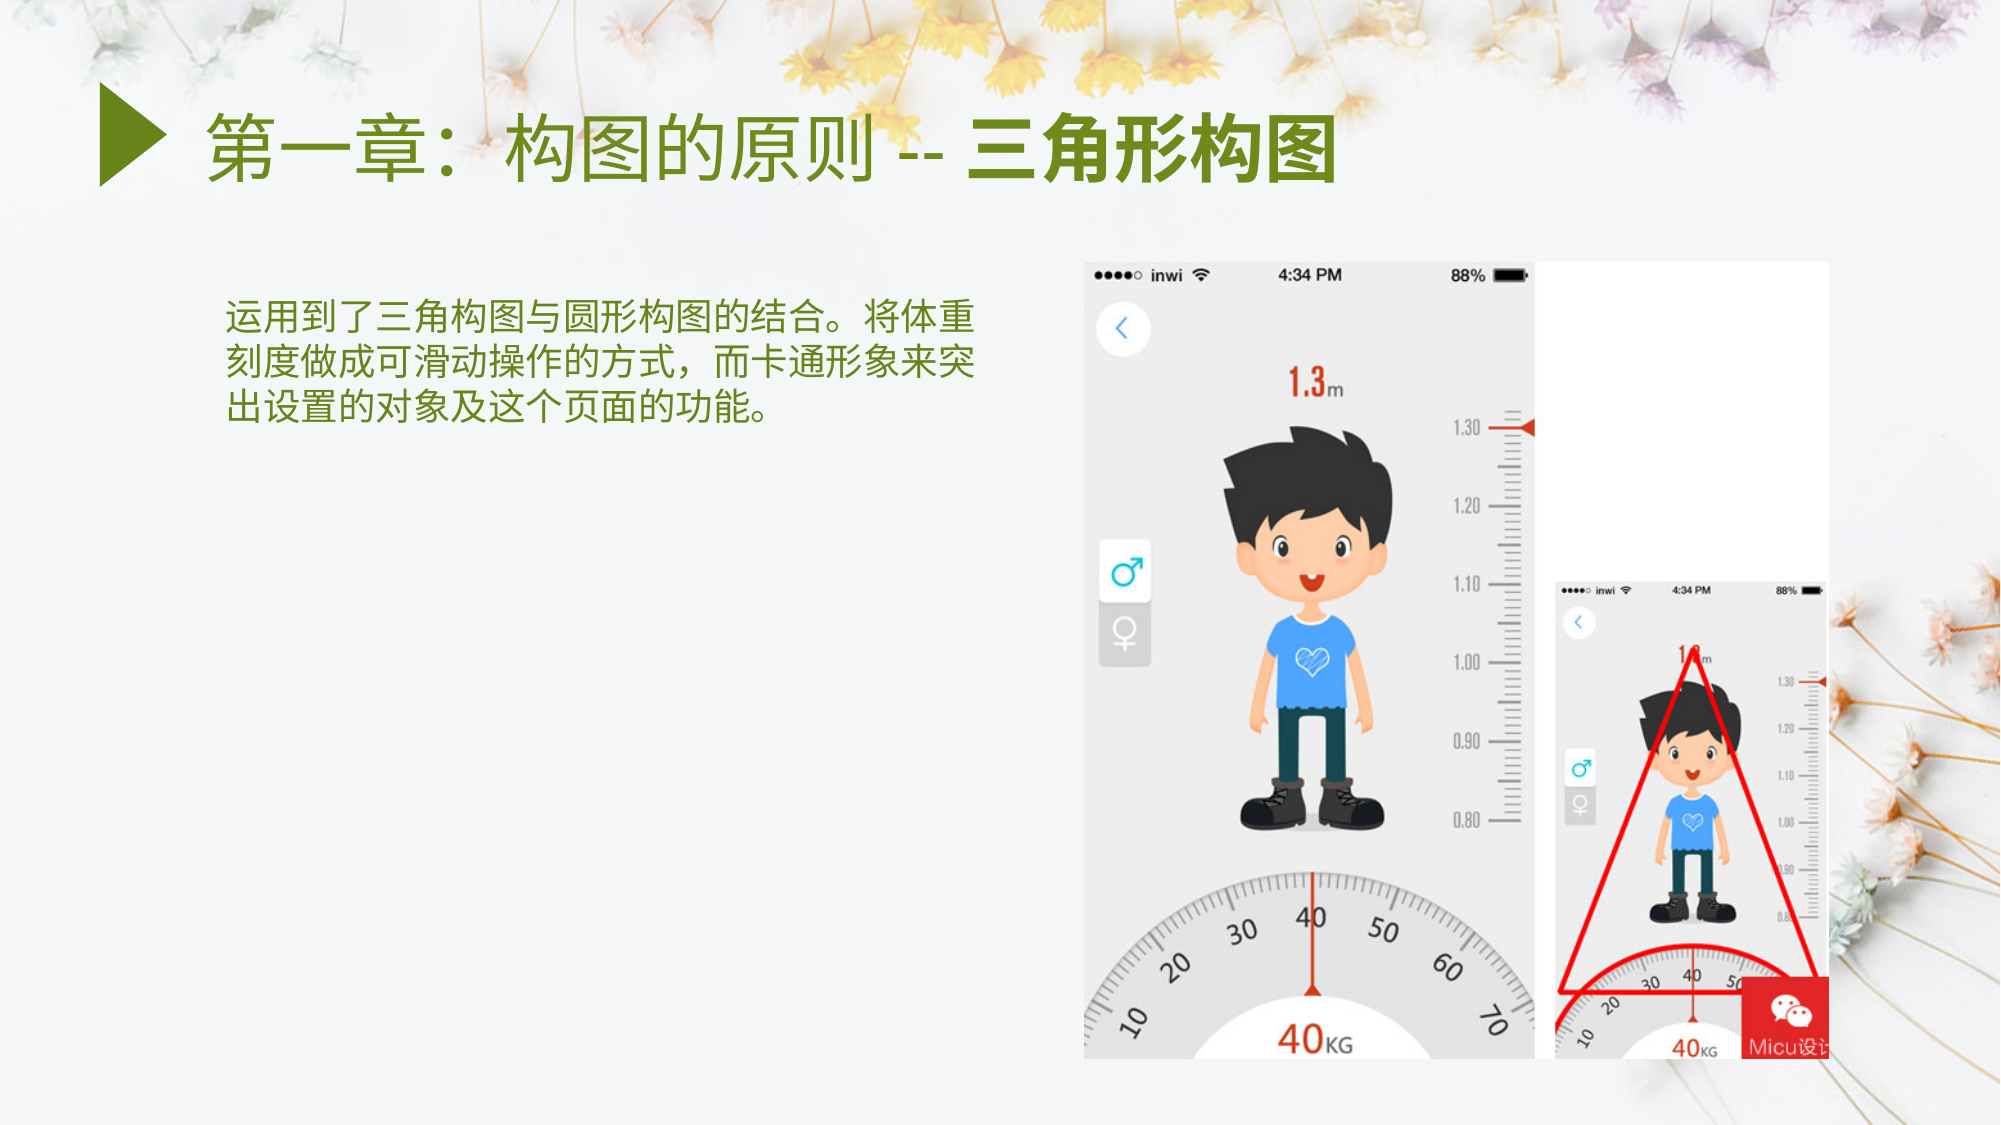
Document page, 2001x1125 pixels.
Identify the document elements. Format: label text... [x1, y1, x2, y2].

picture [0, 0, 2001, 1125]
title 第一章：构图的原则--三角形构图 [188, 58, 1797, 236]
text_box 运用到了三角构图与圆形构图的结合。将体重刻度做成可滑动操作的方式，而卡通形象来突出设置的对象及这个页面的功能。 [210, 285, 1025, 436]
